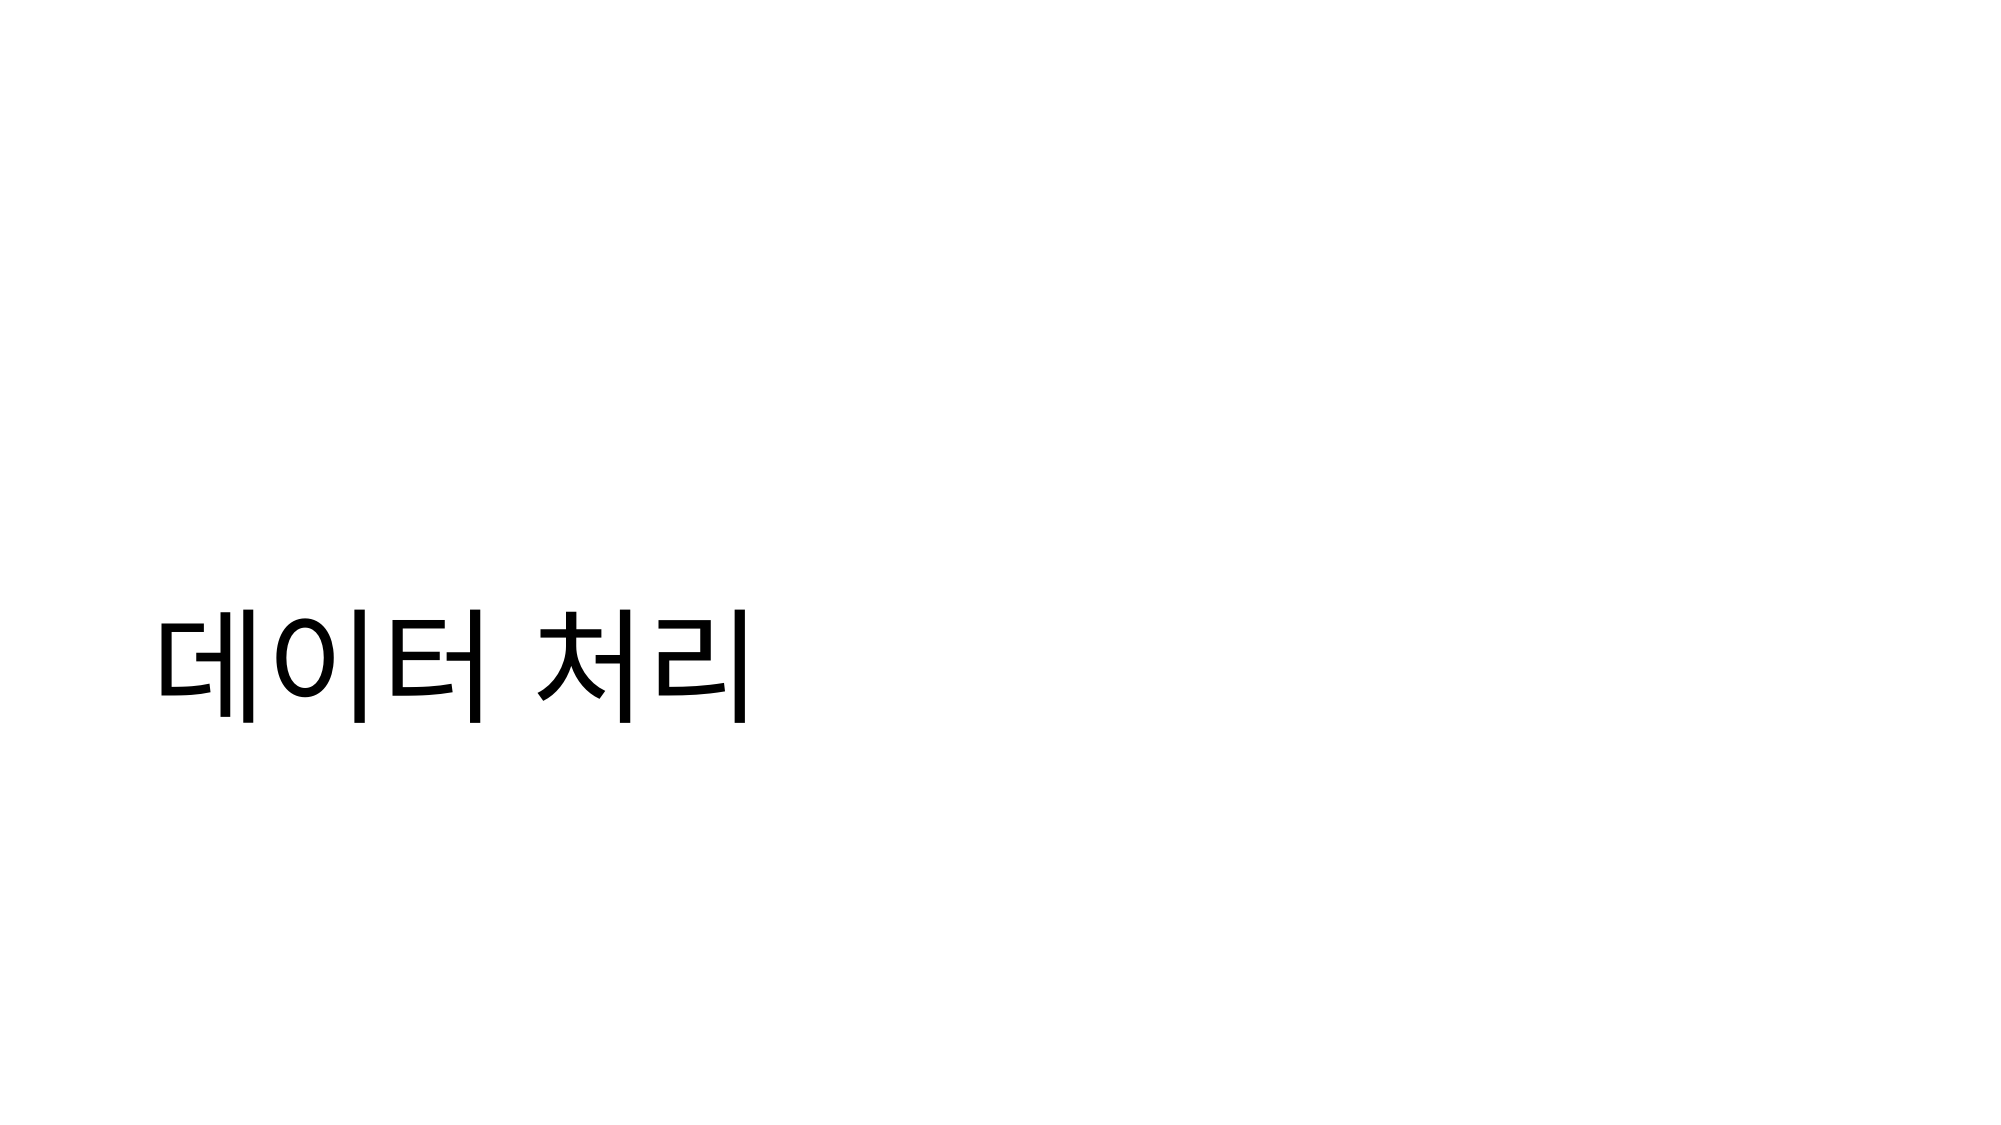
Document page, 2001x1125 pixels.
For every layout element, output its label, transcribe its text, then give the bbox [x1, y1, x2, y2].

title 데이터 처리 [136, 280, 1862, 749]
